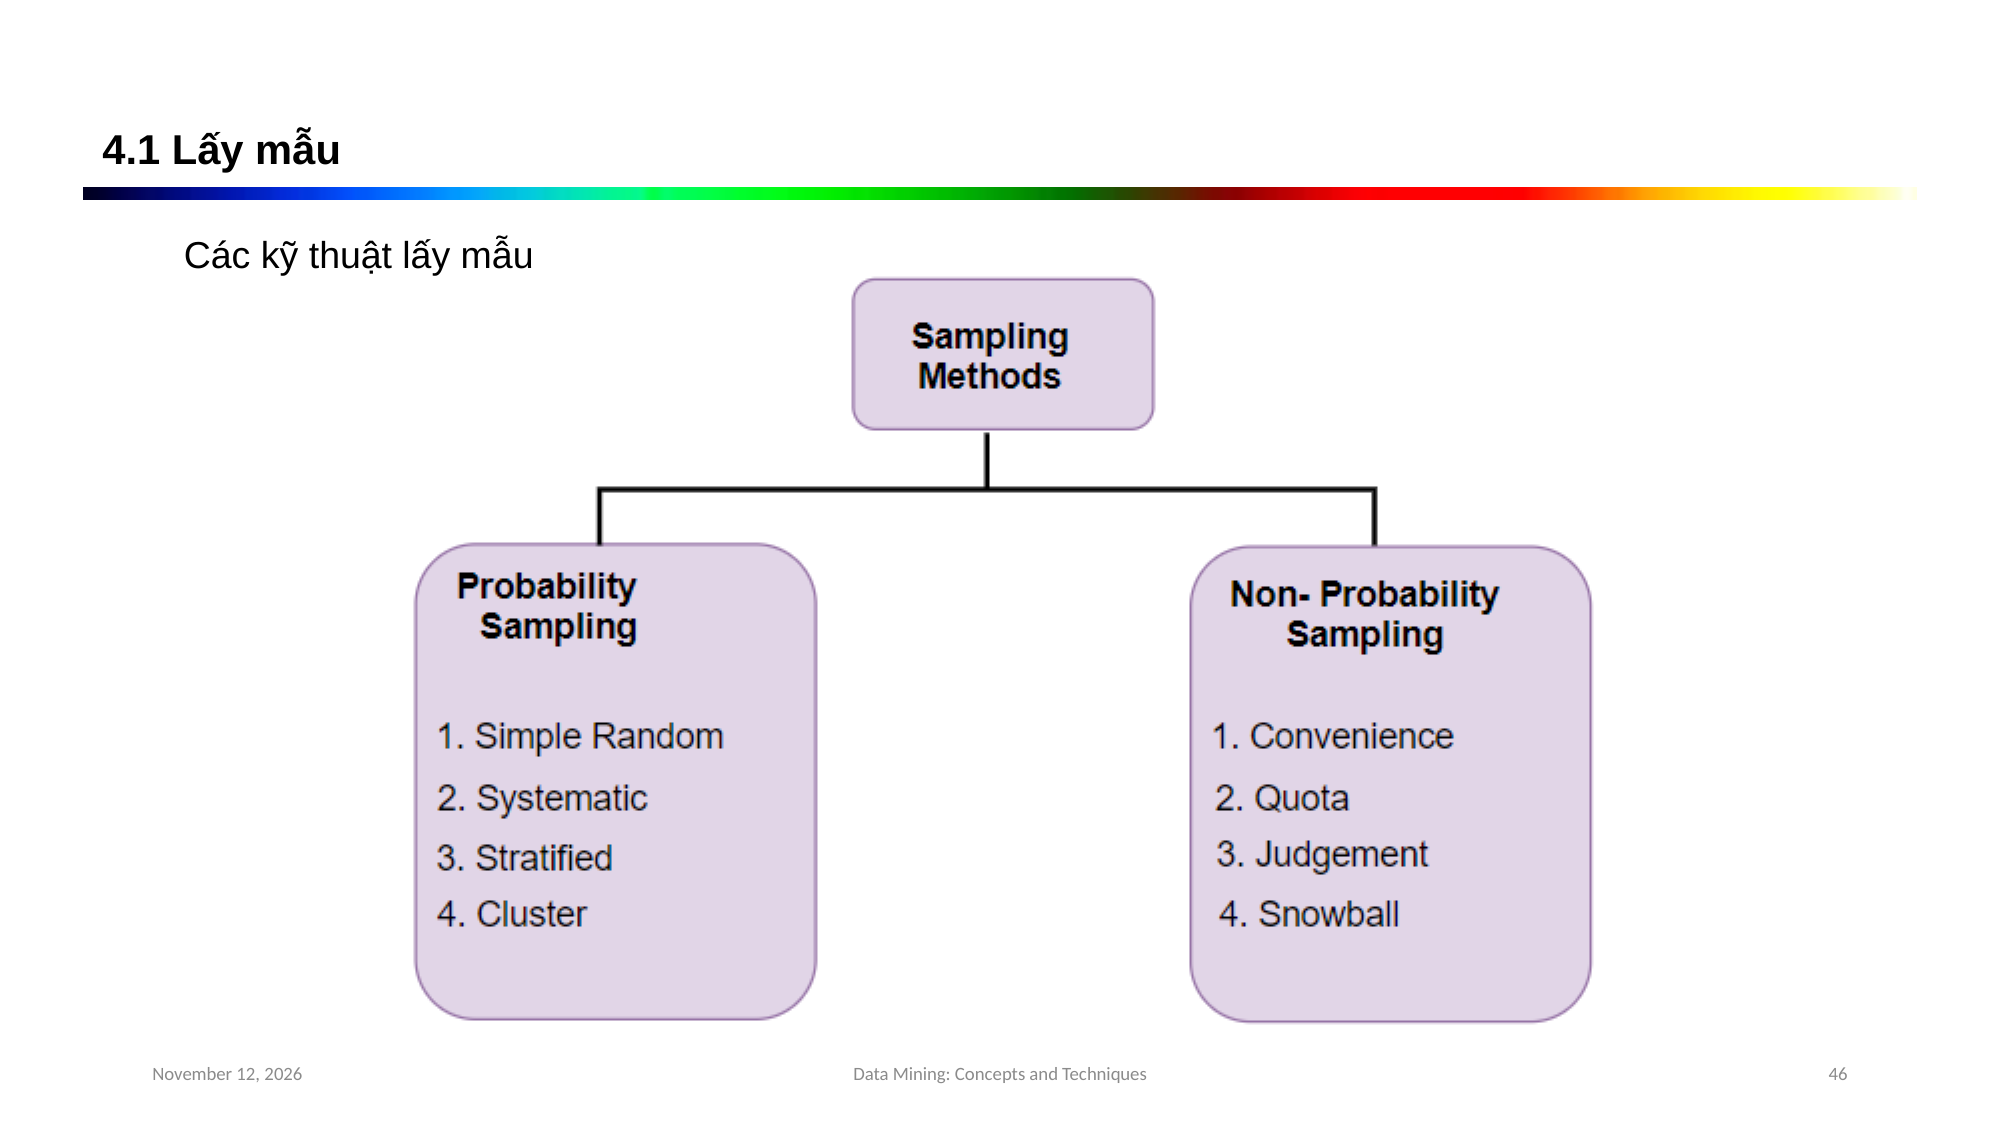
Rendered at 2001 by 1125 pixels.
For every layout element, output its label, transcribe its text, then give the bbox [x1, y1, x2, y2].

text_box 4.1 Lấy mẫu [87, 115, 1088, 180]
picture [509, 187, 1917, 200]
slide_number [137, 1042, 588, 1103]
text_box Các kỹ thuật lấy mẫu [169, 223, 633, 284]
slide_number 46 [1412, 1042, 1863, 1103]
footer Data Mining: Concepts and Techniques [662, 1043, 1338, 1103]
picture [83, 187, 473, 200]
picture [400, 253, 1600, 1043]
